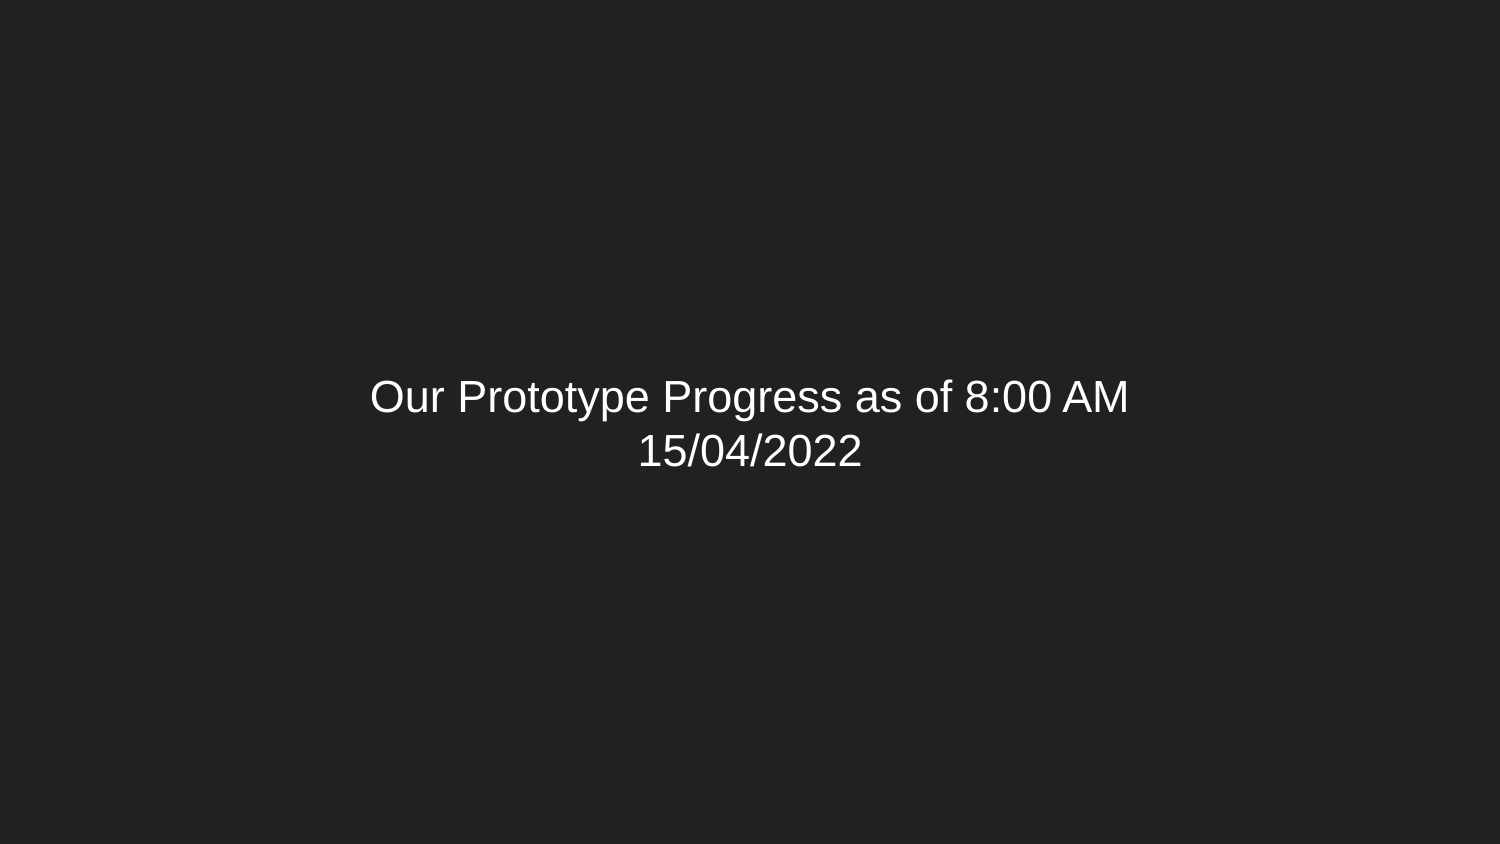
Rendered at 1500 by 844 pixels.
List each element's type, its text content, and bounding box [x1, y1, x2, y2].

title Our Prototype Progress as of 8:00 AM 15/04/2022 [51, 352, 1449, 491]
